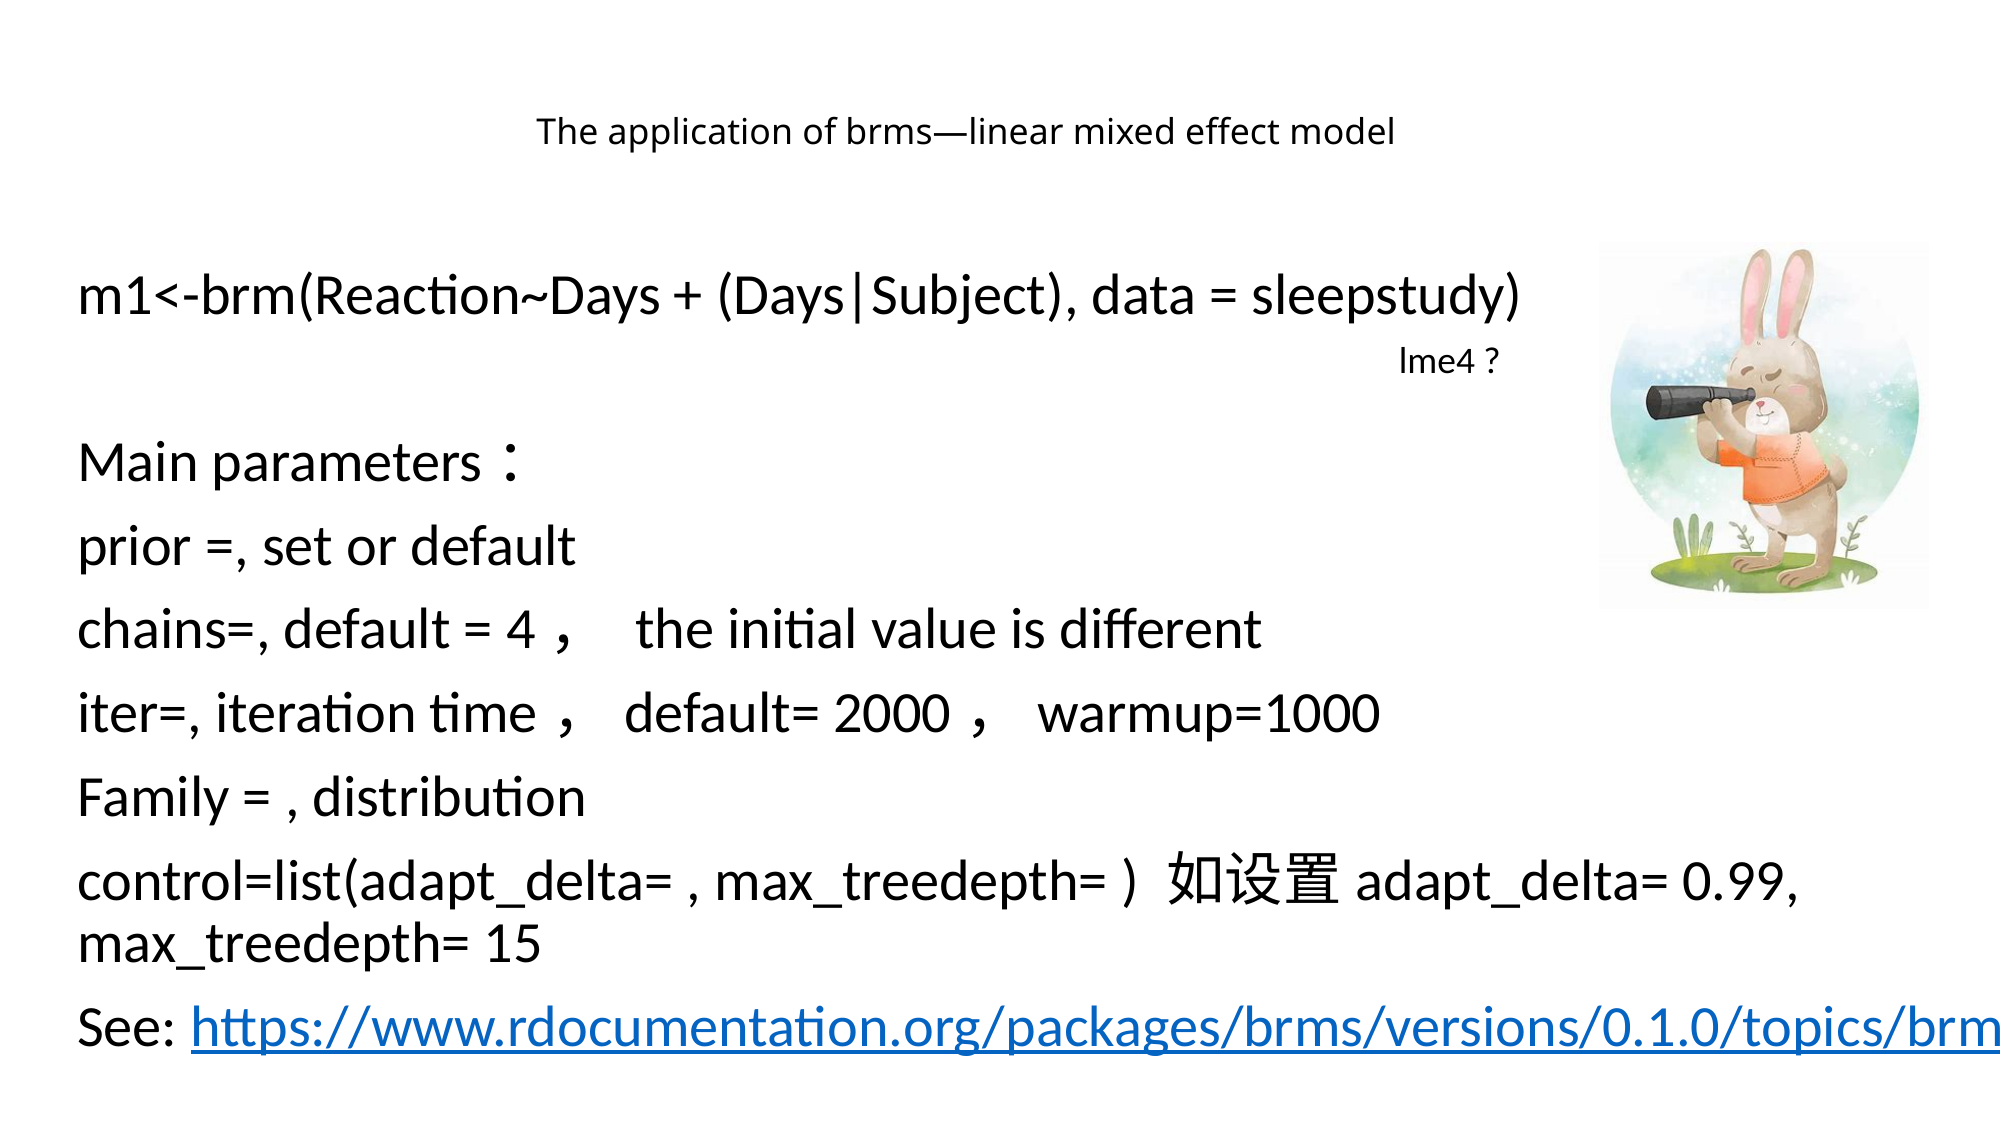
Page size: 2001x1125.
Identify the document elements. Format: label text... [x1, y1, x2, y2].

title The application of brms—linear mixed effect model [27, 105, 1907, 204]
picture [1599, 242, 1929, 609]
text_box lme4 ? [1384, 329, 1555, 389]
list m1<-brm(Reaction~Days + (Days|Subject), data = sleepstudy) Main parameters： prior =, set or default chains=, default = 4， the initial value is different iter=, iteration time，default= 2000，warmup=1000 Family = , distribution control=list(adapt_delta= , max_treedepth= ) 如设置adapt_delta= 0.99, max_treedepth= 15 See: https://www.rdocumentation.org/packages/brms/versions/0.1.0/topics/brm [62, 256, 2000, 1125]
